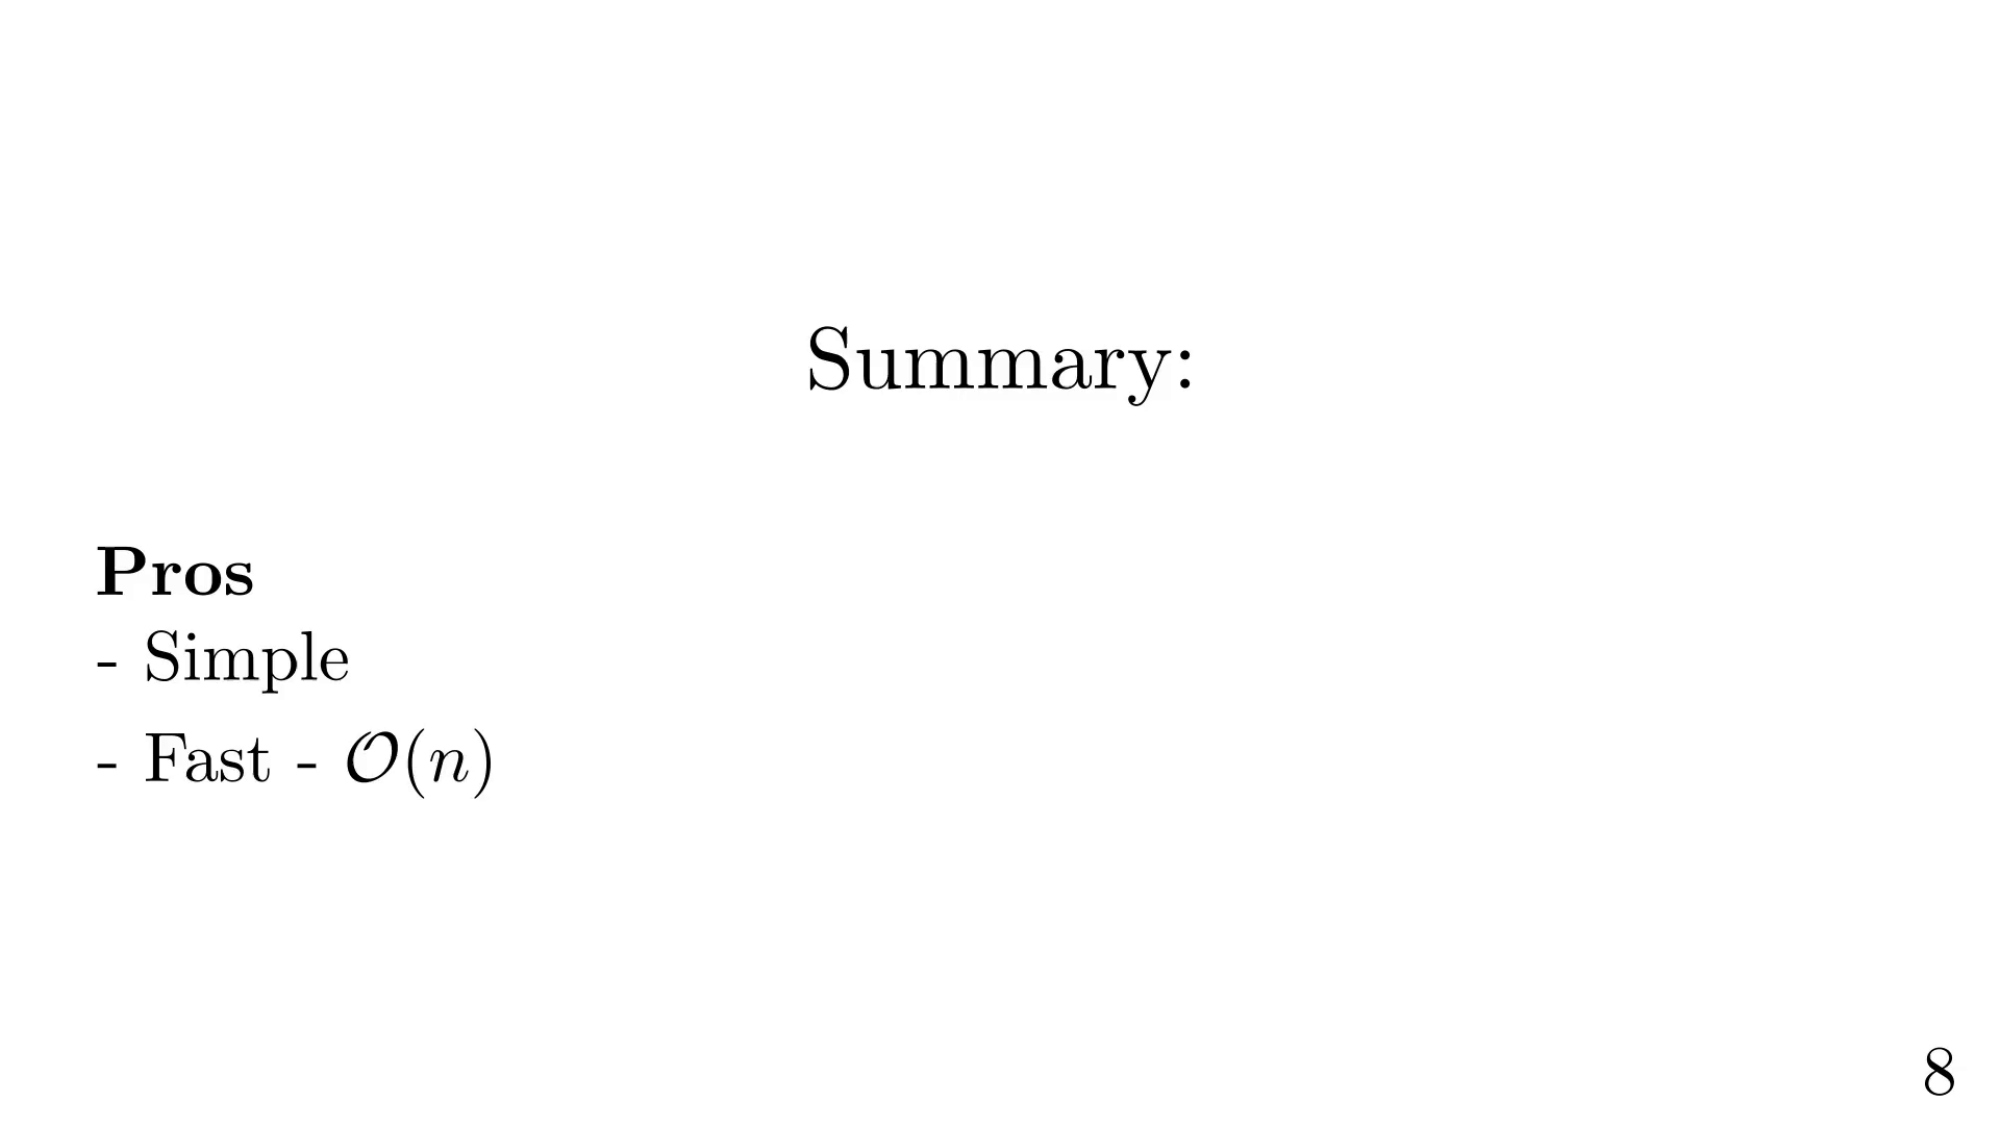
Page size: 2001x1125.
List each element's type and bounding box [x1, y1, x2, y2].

text_box [0, 0, 2000, 1125]
